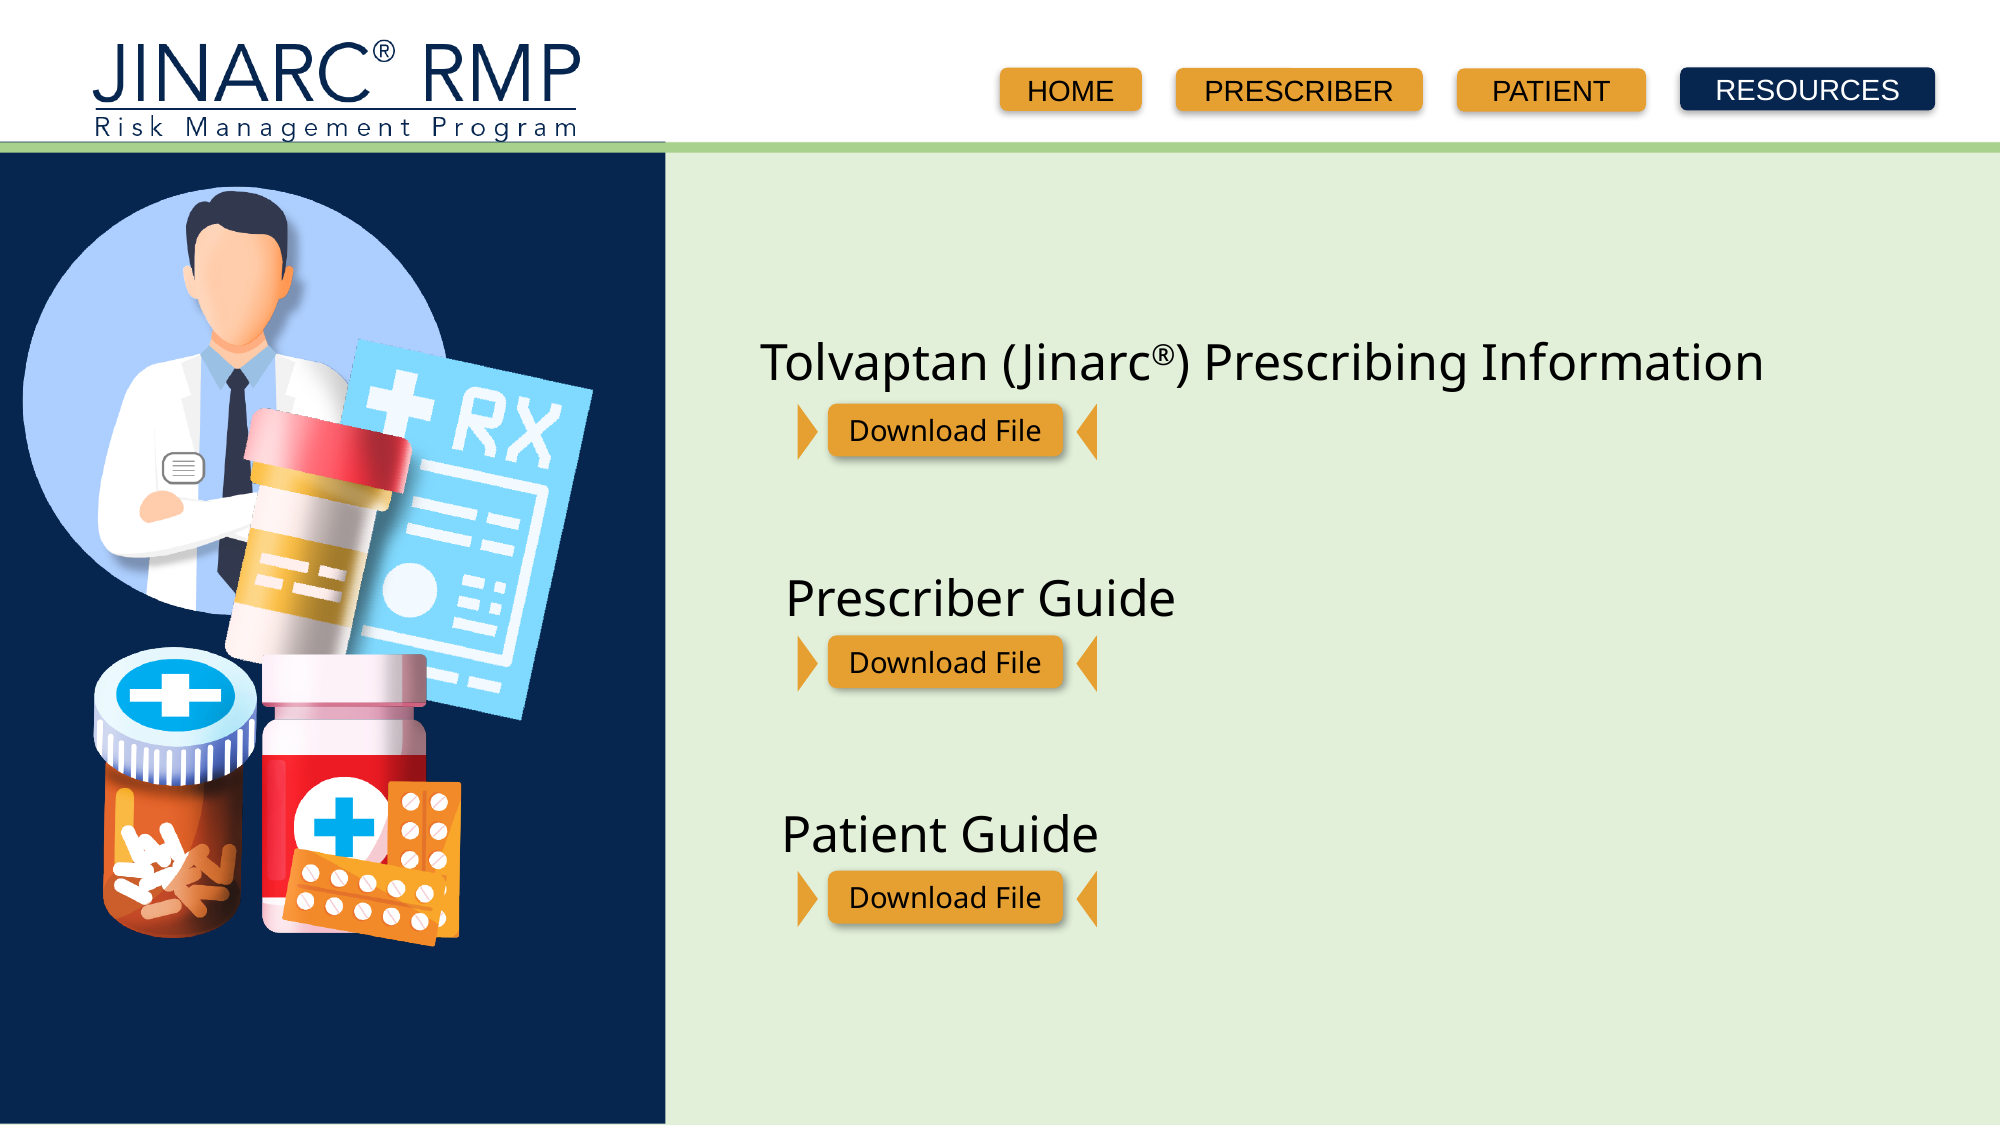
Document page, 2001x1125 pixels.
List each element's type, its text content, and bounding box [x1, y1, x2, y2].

text_box Download File [826, 869, 1064, 925]
text_box Download File [826, 402, 1064, 458]
text_box [1075, 867, 1098, 931]
text_box Tolvaptan (Jinarc®) Prescribing Information [745, 322, 1781, 398]
text_box HOME [998, 66, 1143, 112]
text_box PATIENT [1455, 67, 1648, 113]
text_box [0, 154, 666, 1125]
picture [12, 176, 603, 948]
text_box [0, 141, 2000, 154]
picture [77, 25, 597, 151]
text_box Download File [826, 634, 1064, 690]
text_box [0, 0, 2000, 141]
text_box [796, 867, 820, 931]
text_box Prescriber Guide [770, 558, 1405, 634]
text_box [796, 632, 820, 695]
text_box RESOURCES [1679, 66, 1937, 112]
text_box Patient Guide [766, 795, 1129, 870]
text_box PRESCRIBER [1174, 66, 1424, 113]
text_box [1075, 400, 1098, 464]
text_box [796, 400, 820, 464]
text_box [1075, 632, 1098, 695]
